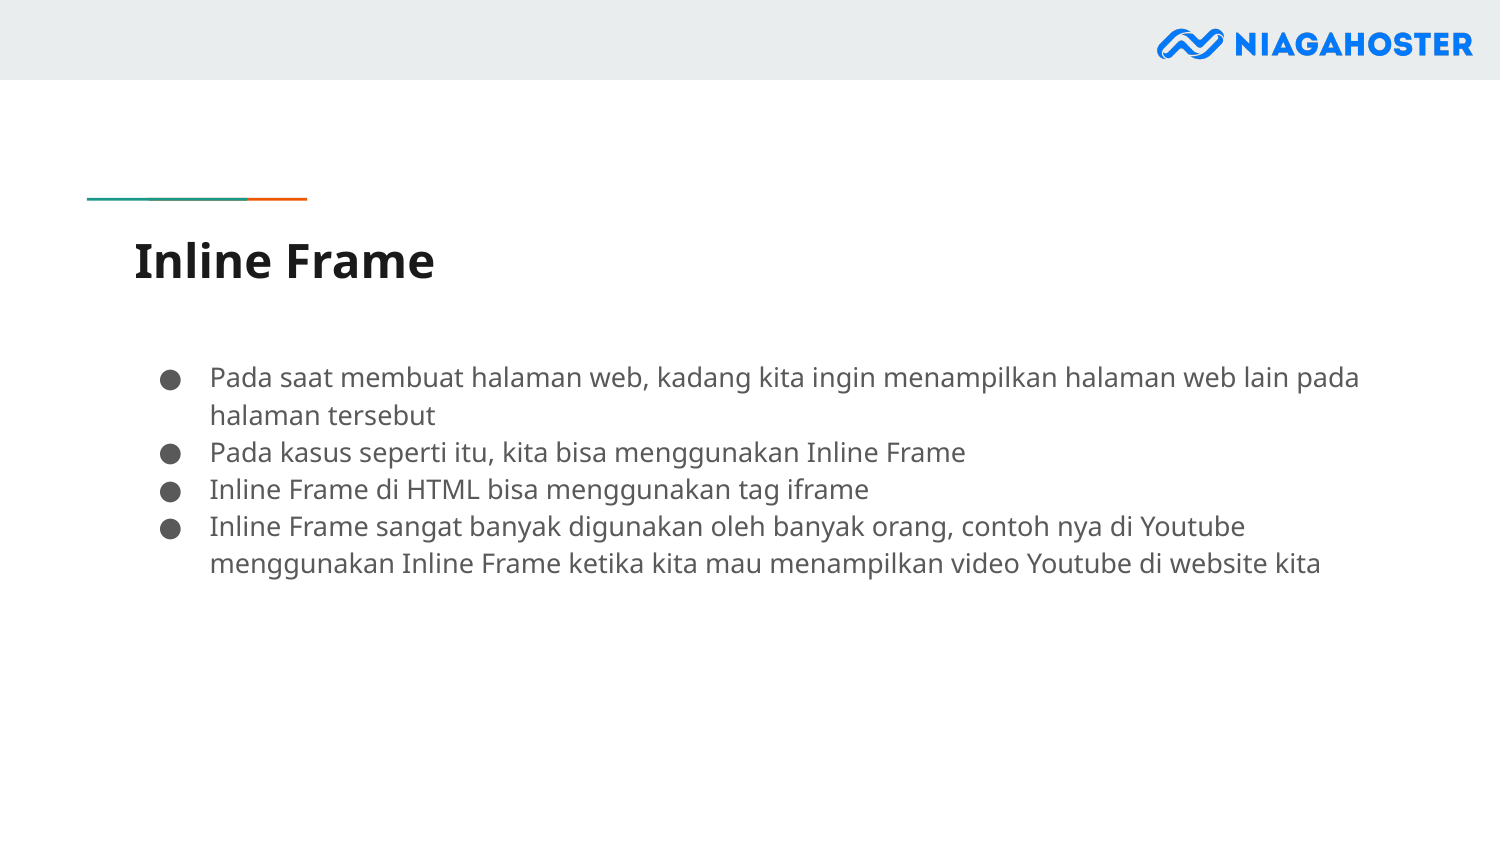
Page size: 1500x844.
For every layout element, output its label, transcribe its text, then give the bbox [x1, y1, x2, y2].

list Pada saat membuat halaman web, kadang kita ingin menampilkan halaman web lain pada halaman tersebut Pada kasus seperti itu, kita bisa menggunakan Inline Frame Inline Frame di HTML bisa menggunakan tag iframe Inline Frame sangat banyak digunakan oleh banyak orang, contoh nya di Youtube menggunakan Inline Frame ketika kita mau menampilkan video Youtube di website kita [119, 341, 1381, 712]
title Inline Frame [119, 216, 1381, 305]
picture [1130, 0, 1500, 89]
